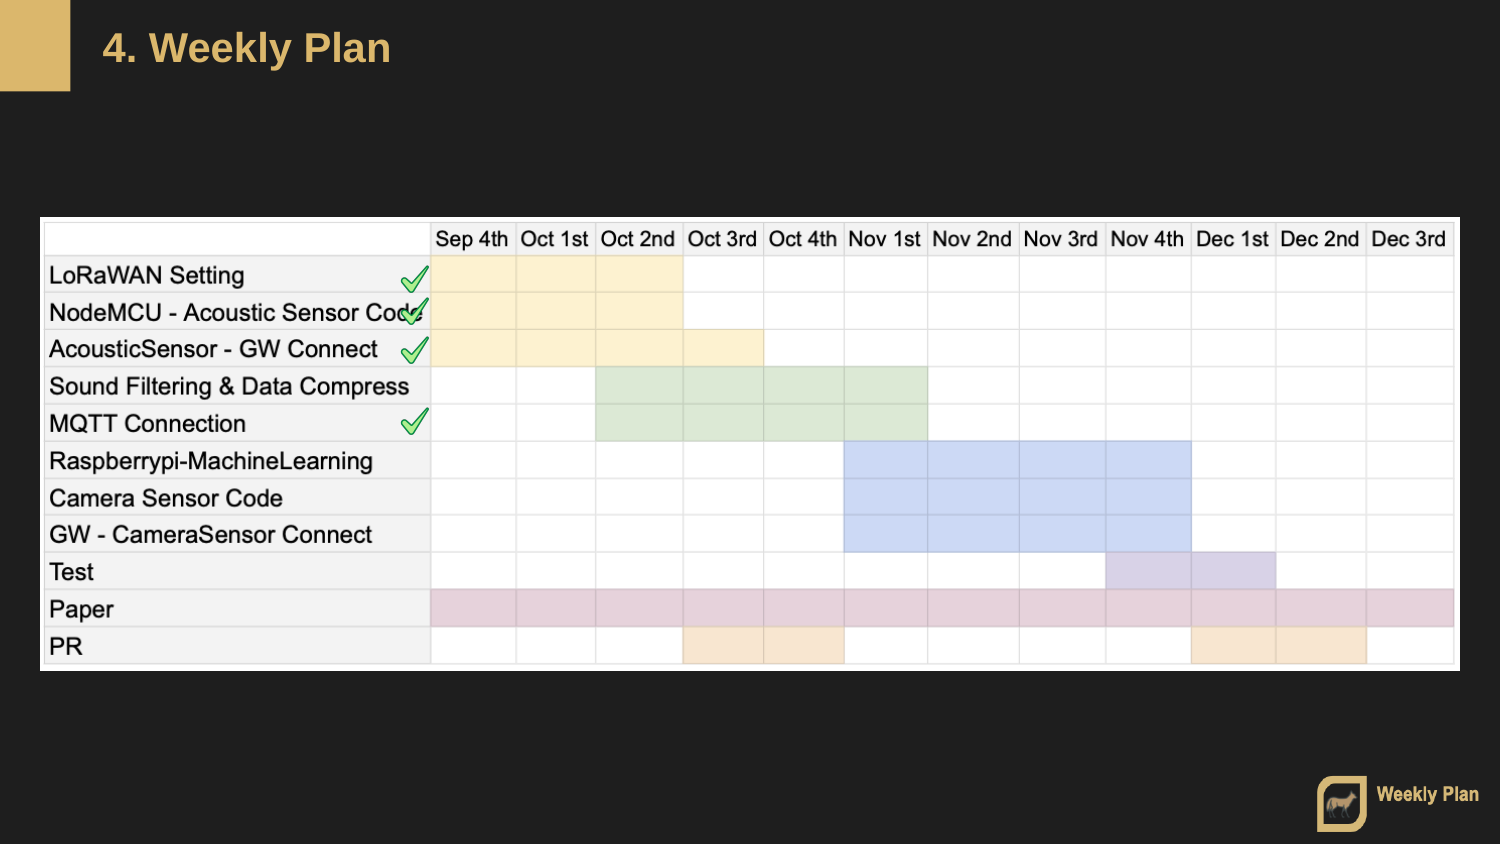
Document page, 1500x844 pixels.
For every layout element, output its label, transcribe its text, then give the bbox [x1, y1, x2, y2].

picture [40, 217, 1460, 671]
picture [1304, 760, 1500, 844]
text_box 4. Weekly Plan [87, 12, 718, 78]
text_box [0, 0, 71, 92]
